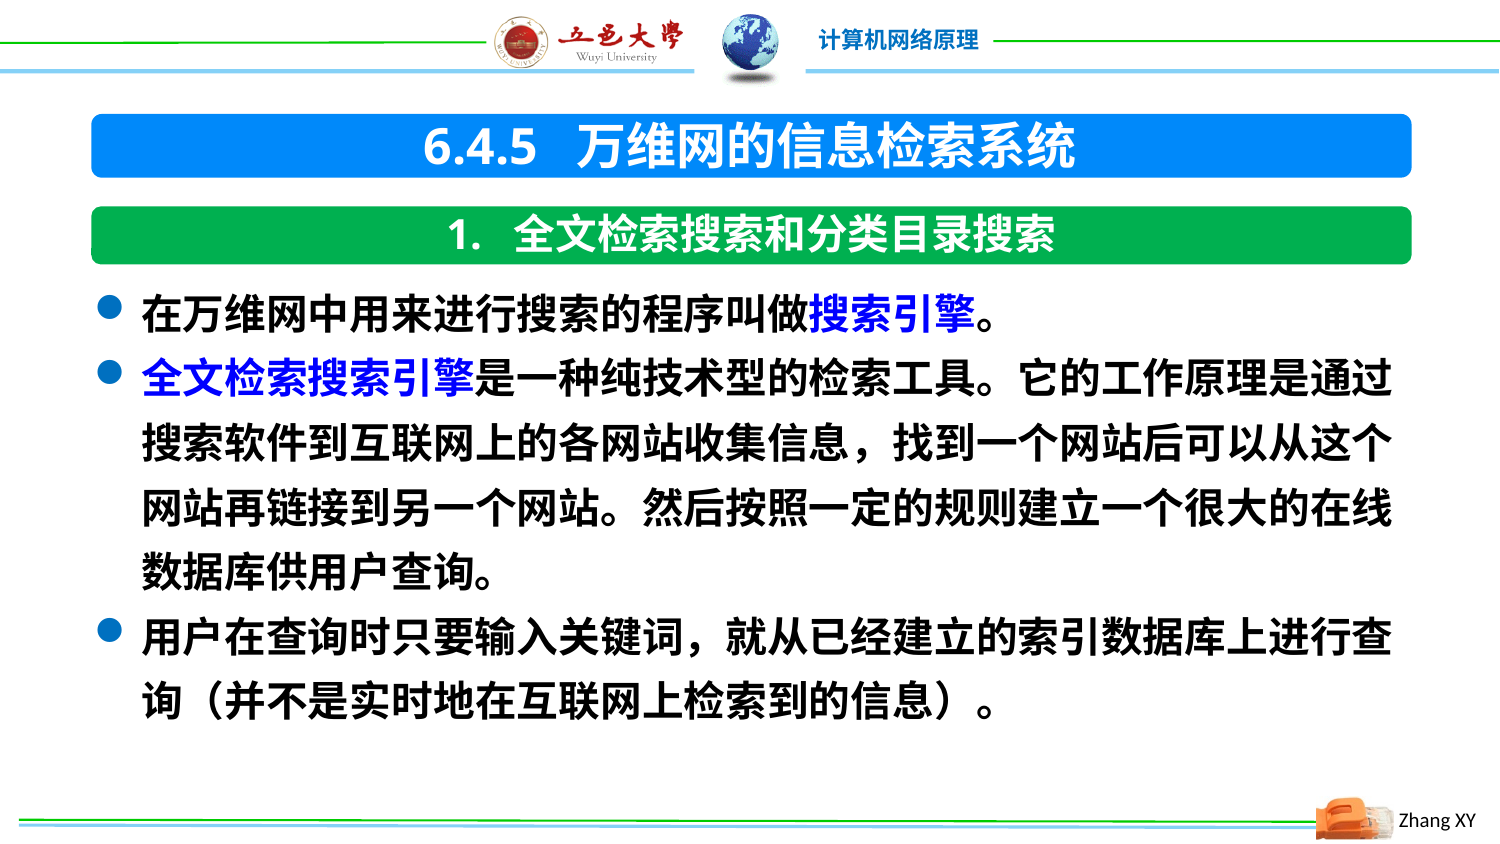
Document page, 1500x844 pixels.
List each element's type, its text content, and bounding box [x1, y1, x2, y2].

picture [720, 12, 780, 88]
text_box [91, 206, 431, 265]
text_box 6.4.5 万维网的信息检索系统 [409, 106, 1091, 182]
text_box [1091, 113, 1412, 178]
text_box [91, 113, 409, 178]
text_box 1. 全文检索搜索和分类目录搜索 [431, 200, 1072, 265]
text_box 在万维网中用来进行搜索的程序叫做搜索引擎。 全文检索搜索引擎是一种纯技术型的检索工具。它的工作原理是通过搜索软件到互联网上的各网站收集信息，找到一个网站后可以从这个网站再链接到另一个网站。然后按照一定的规则建立一个很大的在线数据库供用户查询。 用户在查询时只要输入关键词，就从已经建立的索引数据库上进行查询（并不是实时地在互联网上检索到的信息）。 [79, 265, 1412, 733]
text_box [1072, 206, 1412, 265]
picture [1316, 796, 1394, 840]
picture [494, 15, 697, 69]
